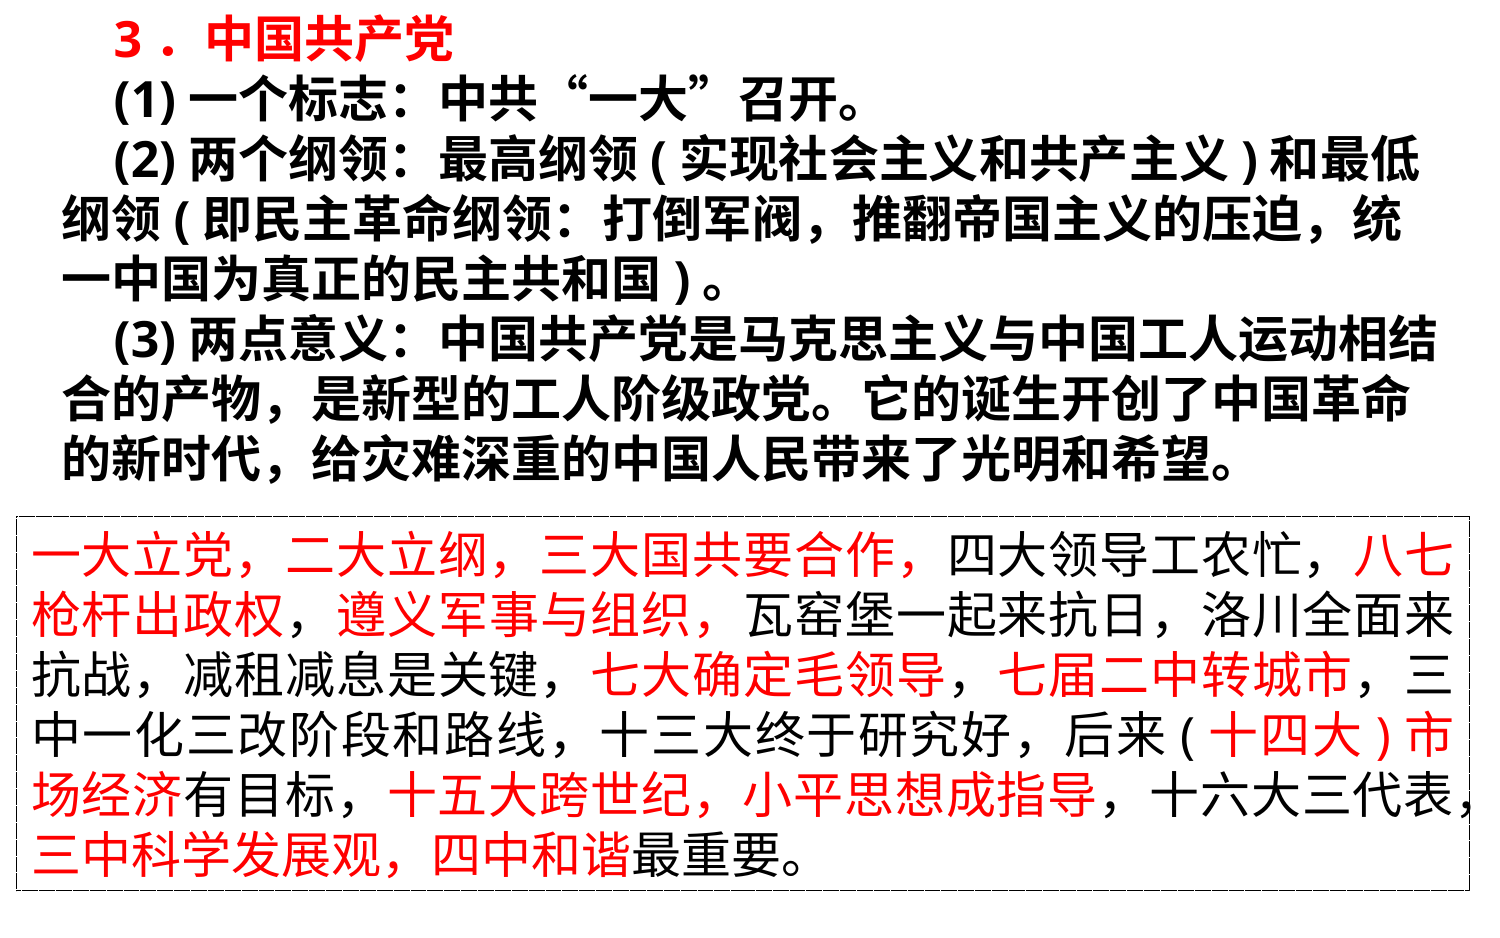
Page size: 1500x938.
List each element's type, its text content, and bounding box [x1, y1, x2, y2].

text_box 一大立党，二大立纲，三大国共要合作，四大领导工农忙，八七枪杆出政权，遵义军事与组织，瓦窑堡一起来抗日，洛川全面来抗战，减租减息是关键，七大确定毛领导，七届二中转城市，三中一化三改阶段和路线，十三大终于研究好，后来(十四大)市场经济有目标，十五大跨世纪，小平思想成指导，十六大三代表，三中科学发展观，四中和谐最重要。 [16, 515, 1470, 891]
text_box 3．中国共产党 (1)一个标志：中共“一大”召开。 (2)两个纲领：最高纲领(实现社会主义和共产主义)和最低纲领(即民主革命纲领：打倒军阀，推翻帝国主义的压迫，统一中国为真正的民主共和国)。 (3)两点意义：中国共产党是马克思主义与中国工人运动相结合的产物，是新型的工人阶级政党。它的诞生开创了中国革命的新时代，给灾难深重的中国人民带来了光明和希望。 [46, 0, 1465, 495]
